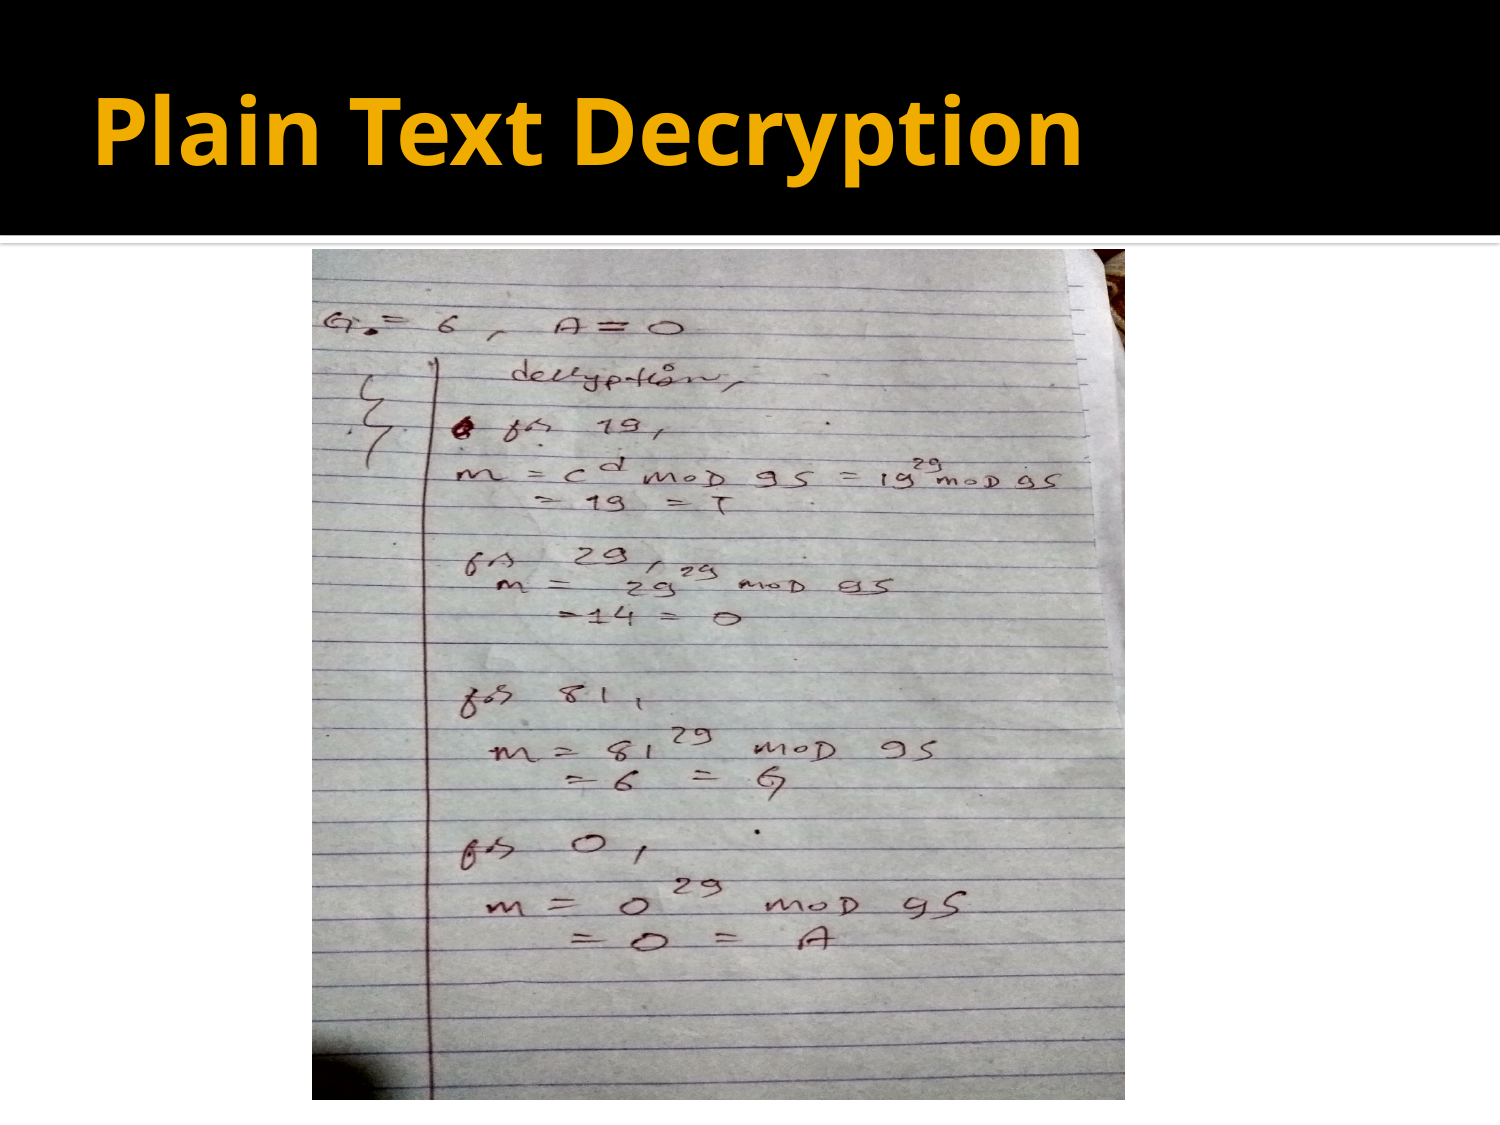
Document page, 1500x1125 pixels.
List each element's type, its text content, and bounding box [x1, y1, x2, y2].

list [312, 249, 1125, 1100]
title Plain Text Decryption [75, 25, 1425, 231]
